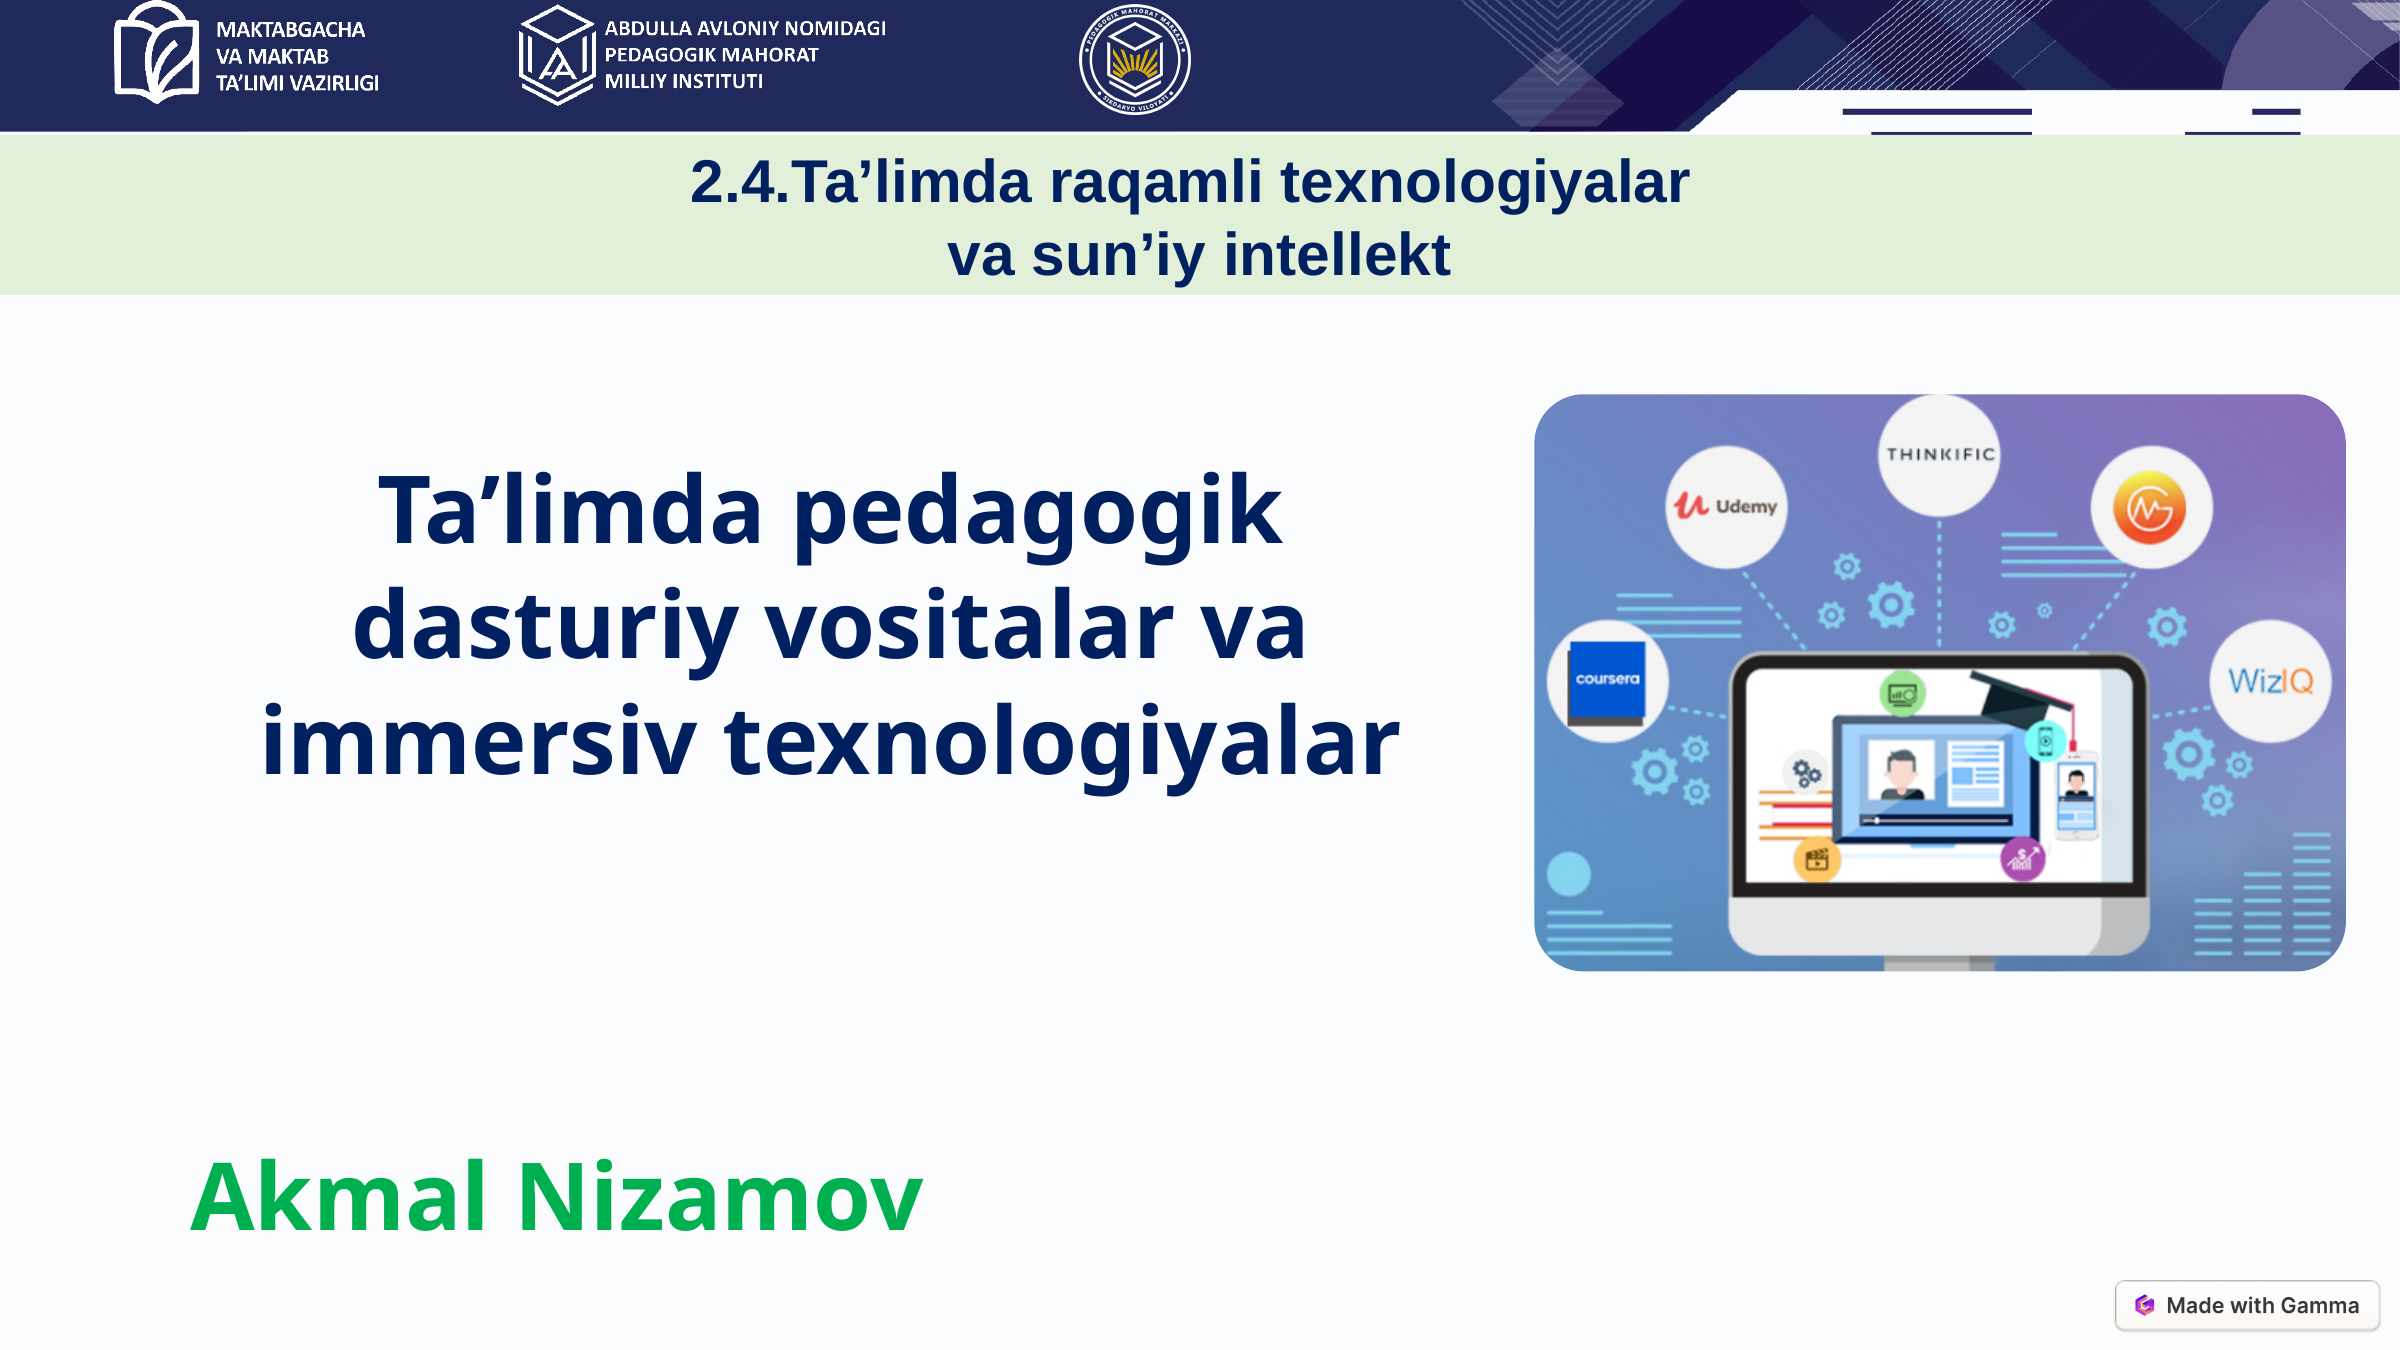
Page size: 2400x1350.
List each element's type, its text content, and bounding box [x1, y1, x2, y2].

picture [0, 0, 2400, 137]
text_box 2.4.Ta’limda raqamli texnologiyalar va sun’iy intellekt [0, 137, 2400, 295]
text_box Ta’limda pedagogik dasturiy vositalar va immersiv texnologiyalar [200, 446, 1462, 821]
text_box Akmal Nizamov [0, 1133, 1175, 1281]
picture [1534, 394, 2346, 972]
picture [2106, 1271, 2389, 1339]
